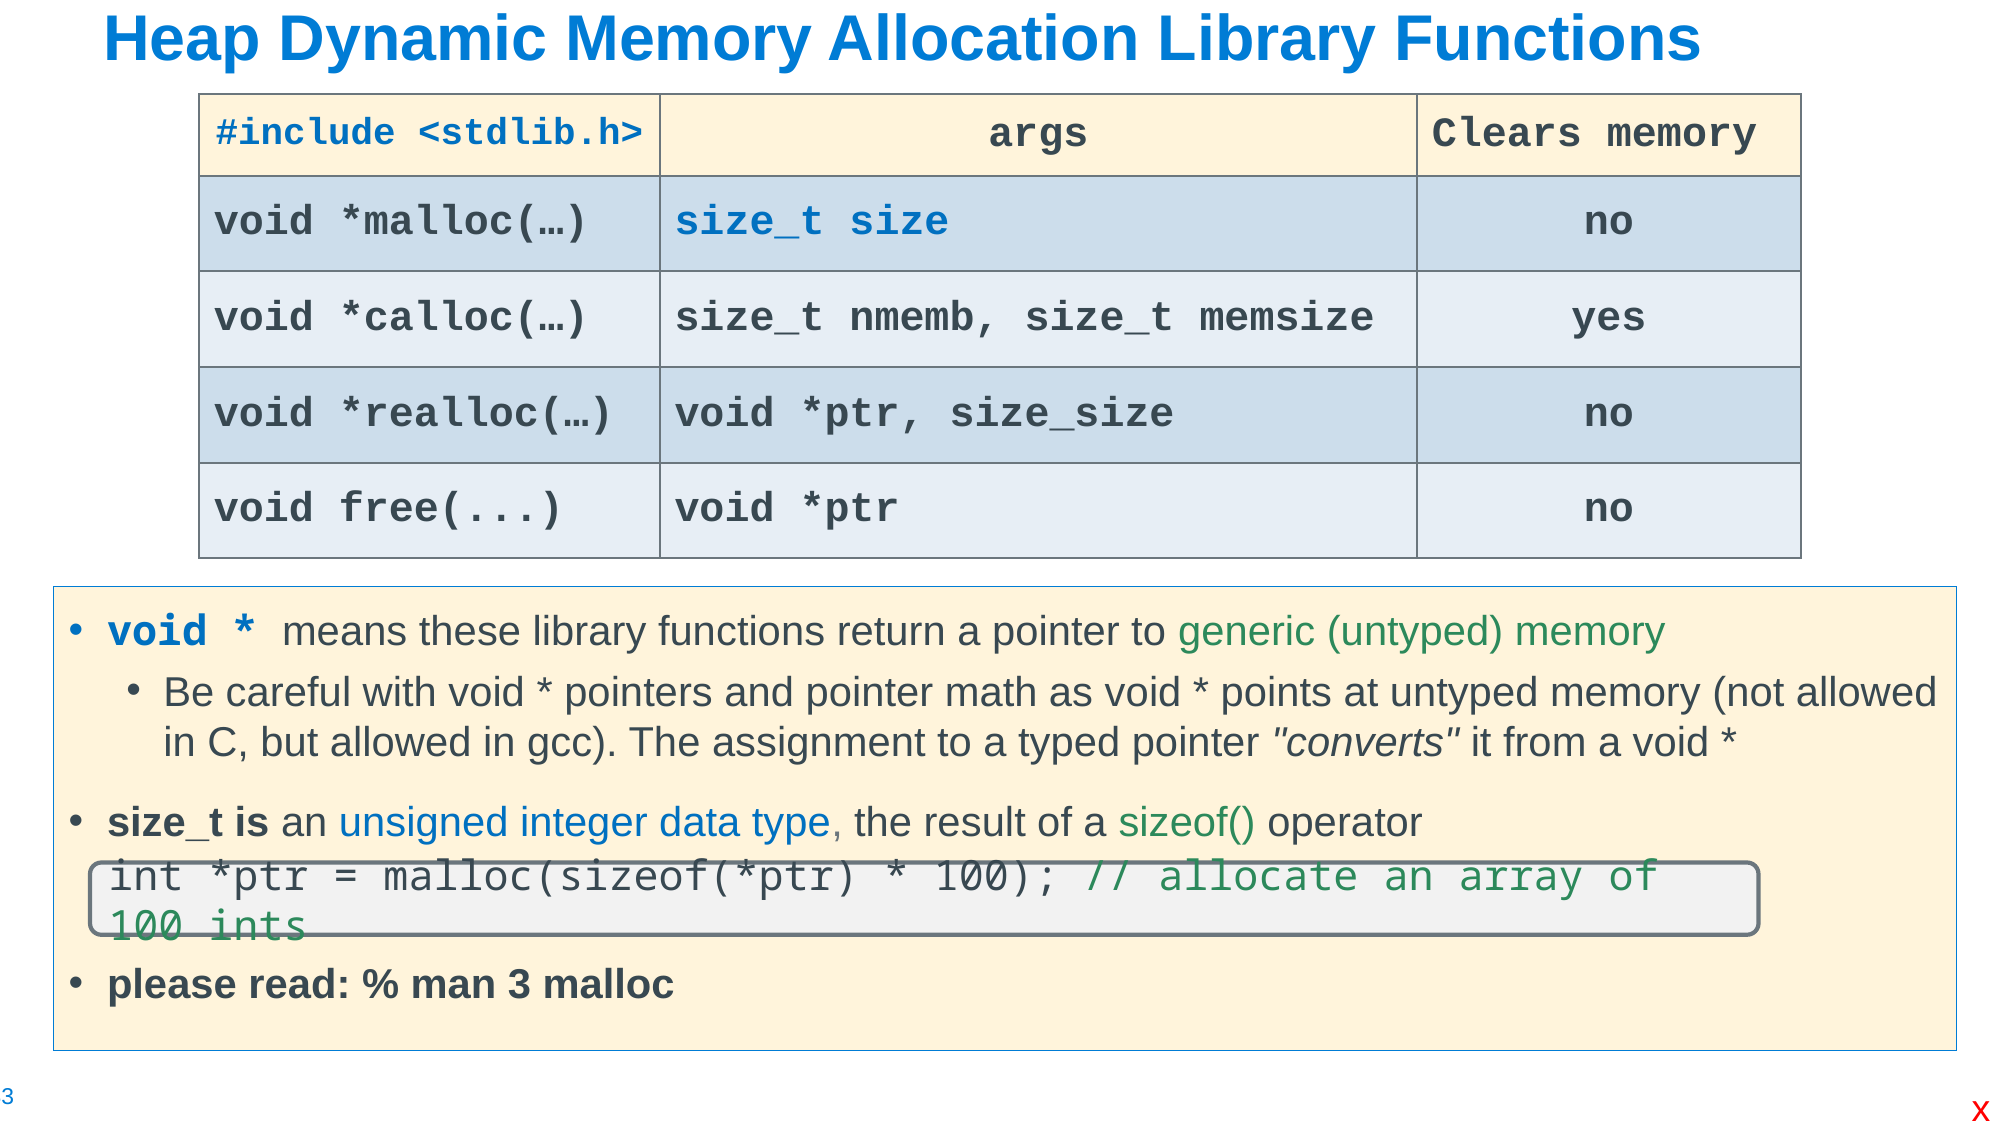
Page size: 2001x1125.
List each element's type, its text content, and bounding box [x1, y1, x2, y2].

table_cell void *ptr [661, 464, 1416, 557]
table_cell void *ptr, size_size [661, 368, 1416, 462]
text_box int *ptr = malloc(sizeof(*ptr) * 100); // allocate an array of 100 ints [90, 862, 1759, 935]
table_cell no [1418, 177, 1800, 270]
text_box void * means these library functions return a pointer to generic (untyped) memory Be careful with void * pointers and pointer math as void * points at untyped memory (not allowed in C, but allowed in gcc). The assignment to a typed pointer "converts" it from a void * size_t is an unsigned integer data type, the result of a sizeof() operator please read: % man 3 malloc [53, 586, 1957, 1051]
table_cell no [1418, 464, 1800, 557]
table_cell no [1418, 368, 1800, 462]
table_cell void *malloc(…) [200, 177, 659, 270]
table_header args [661, 95, 1416, 175]
table_cell void free(...) [200, 464, 659, 557]
table_header #include <stdlib.h> [200, 95, 659, 175]
text_box x [1956, 1076, 2000, 1125]
table_cell void *realloc(…) [200, 368, 659, 462]
table_cell yes [1418, 272, 1800, 366]
table_cell void *calloc(…) [200, 272, 659, 366]
table_header Clears memory [1418, 95, 1800, 175]
table_cell size_t nmemb, size_t memsize [661, 272, 1416, 366]
title Heap Dynamic Memory Allocation Library Functions [88, 31, 1814, 82]
table_cell size_t size [661, 177, 1416, 270]
